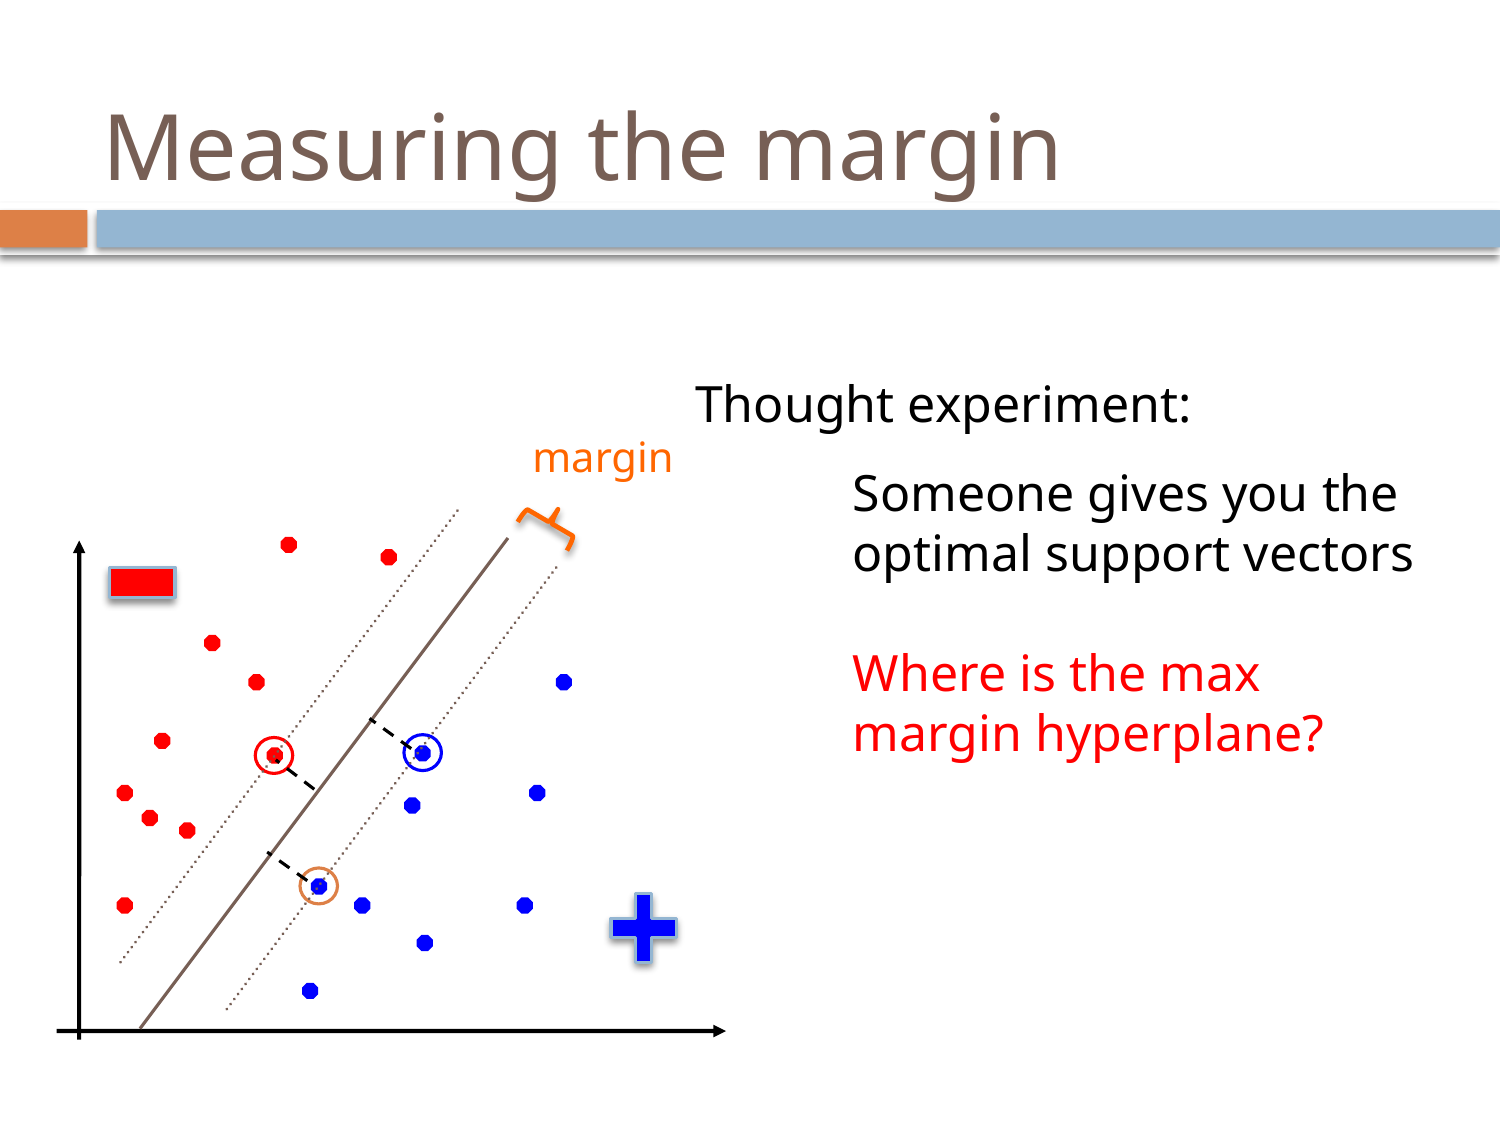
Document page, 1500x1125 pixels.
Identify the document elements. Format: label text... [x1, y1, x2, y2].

text_box [516, 507, 575, 552]
text_box [154, 733, 170, 749]
text_box [354, 898, 370, 913]
text_box [117, 898, 133, 913]
text_box [517, 898, 533, 913]
text_box [108, 566, 177, 599]
text_box [142, 810, 158, 826]
text_box Someone gives you the optimal support vectors Where is the max margin hyperplane? [837, 453, 1436, 769]
text_box [302, 983, 318, 999]
text_box [529, 785, 545, 801]
text_box [249, 675, 264, 690]
text_box [117, 785, 133, 801]
text_box [72, 540, 86, 1030]
text_box [300, 867, 338, 904]
text_box [609, 892, 678, 964]
text_box [403, 734, 442, 771]
text_box Thought experiment: [680, 365, 1207, 440]
text_box [255, 737, 293, 774]
text_box [404, 798, 420, 813]
text_box [56, 1024, 727, 1038]
text_box [556, 675, 572, 690]
text_box [204, 635, 220, 651]
text_box [417, 935, 433, 951]
text_box margin [517, 423, 689, 489]
title Measuring the margin [87, 62, 1413, 225]
text_box [281, 537, 297, 553]
text_box [179, 823, 195, 838]
text_box [381, 549, 397, 565]
